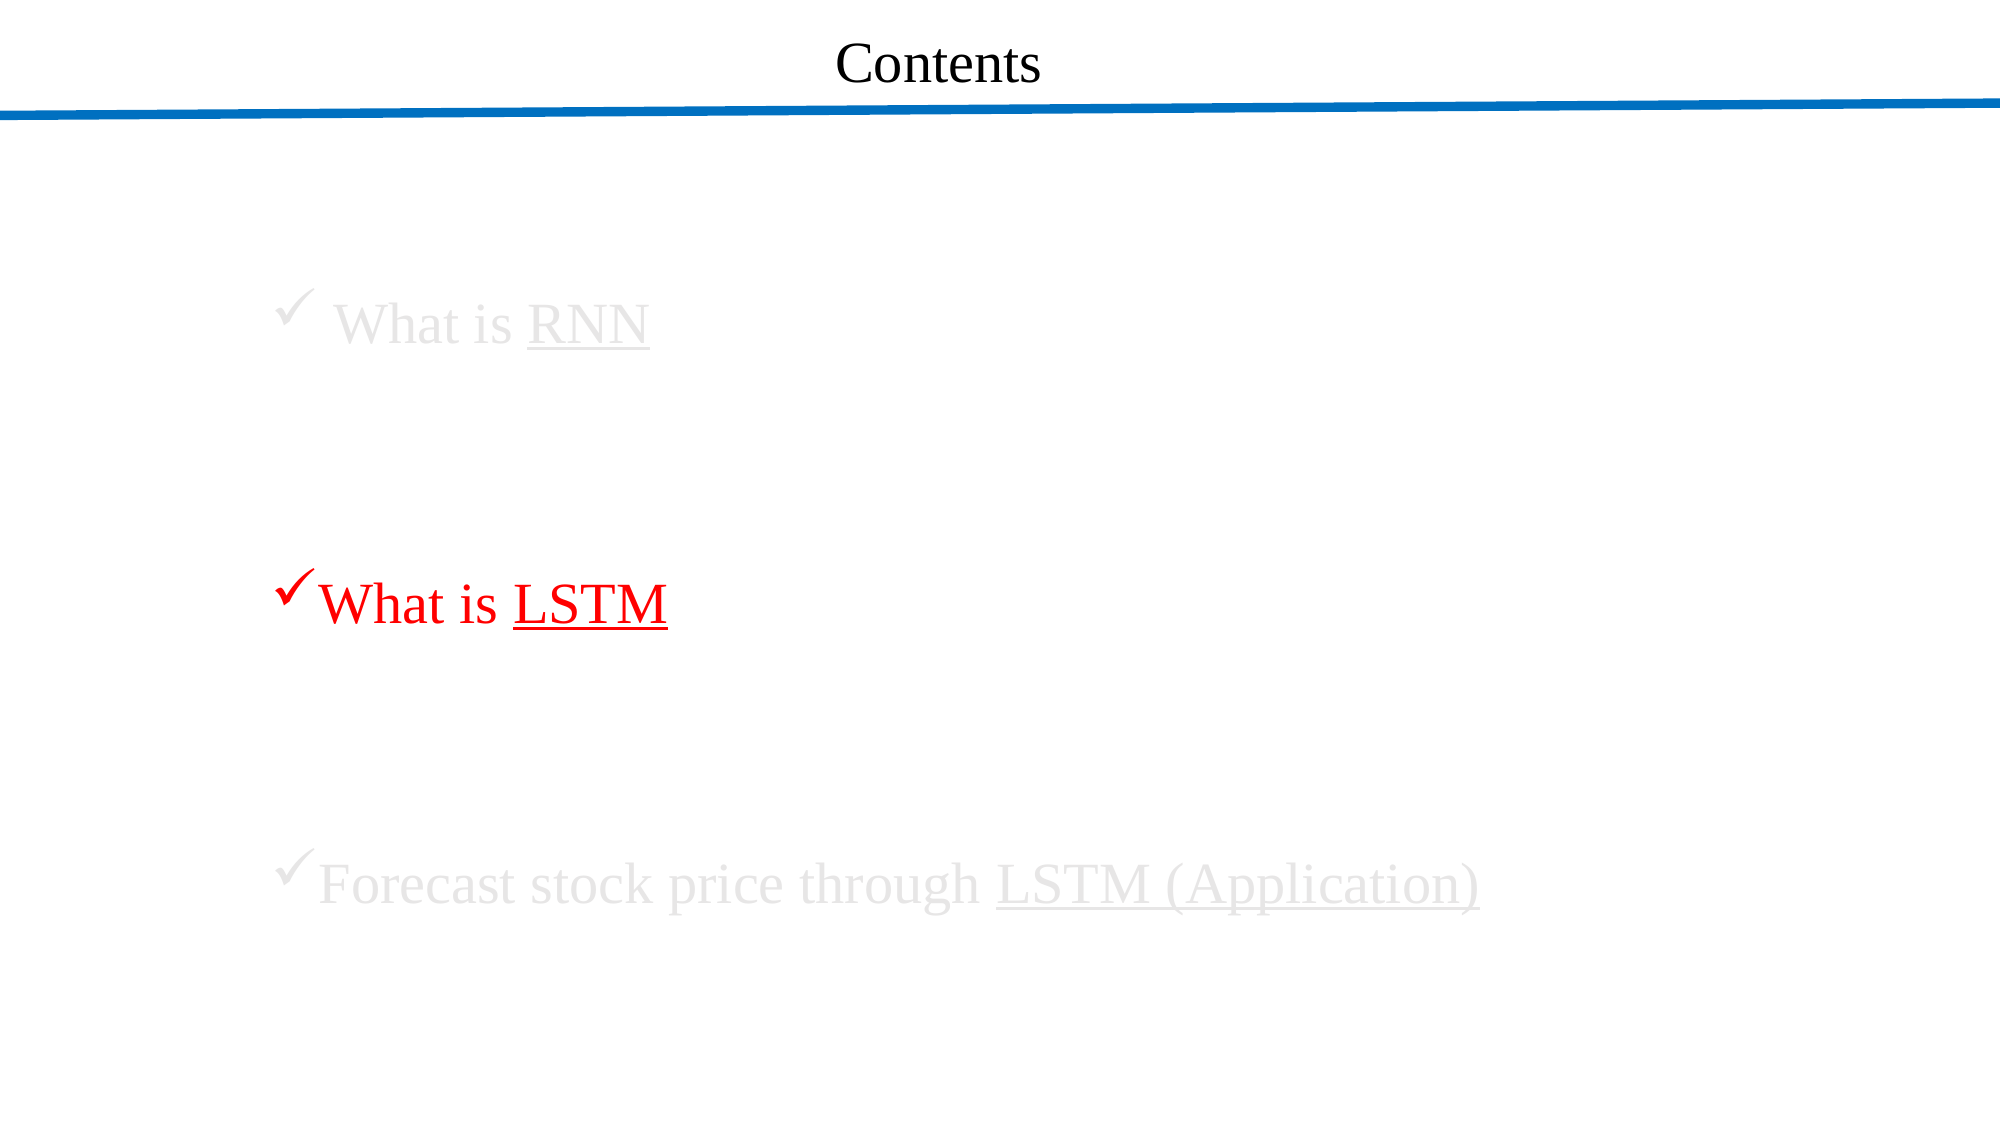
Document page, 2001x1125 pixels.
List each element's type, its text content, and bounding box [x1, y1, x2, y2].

text_box Contents [820, 16, 1365, 102]
text_box What is RNN What is LSTM Forecast stock price through LSTM (Application) [255, 277, 1777, 923]
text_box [0, 102, 2000, 116]
